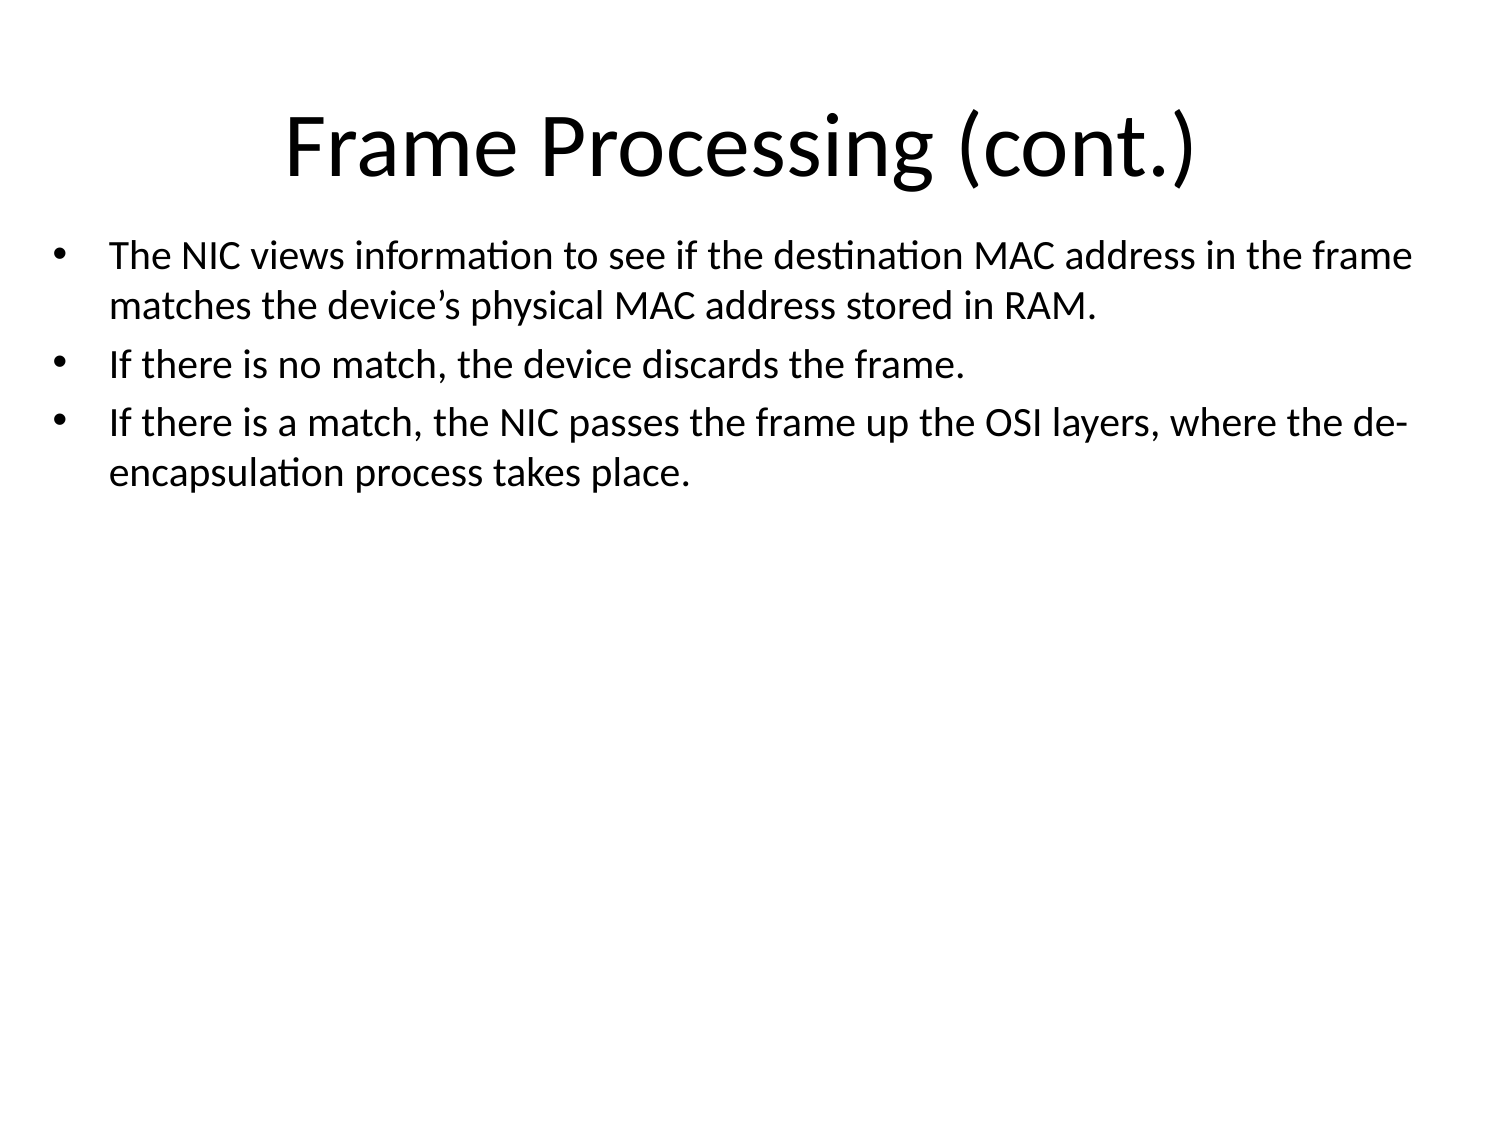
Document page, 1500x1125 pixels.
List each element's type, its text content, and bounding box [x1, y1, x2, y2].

title Frame Processing (cont.) [37, 70, 1447, 209]
list The NIC views information to see if the destination MAC address in the frame matches the device’s physical MAC address stored in RAM. If there is no match, the device discards the frame. If there is a match, the NIC passes the frame up the OSI layers, where the de-encapsulation process takes place. [37, 220, 1445, 1035]
